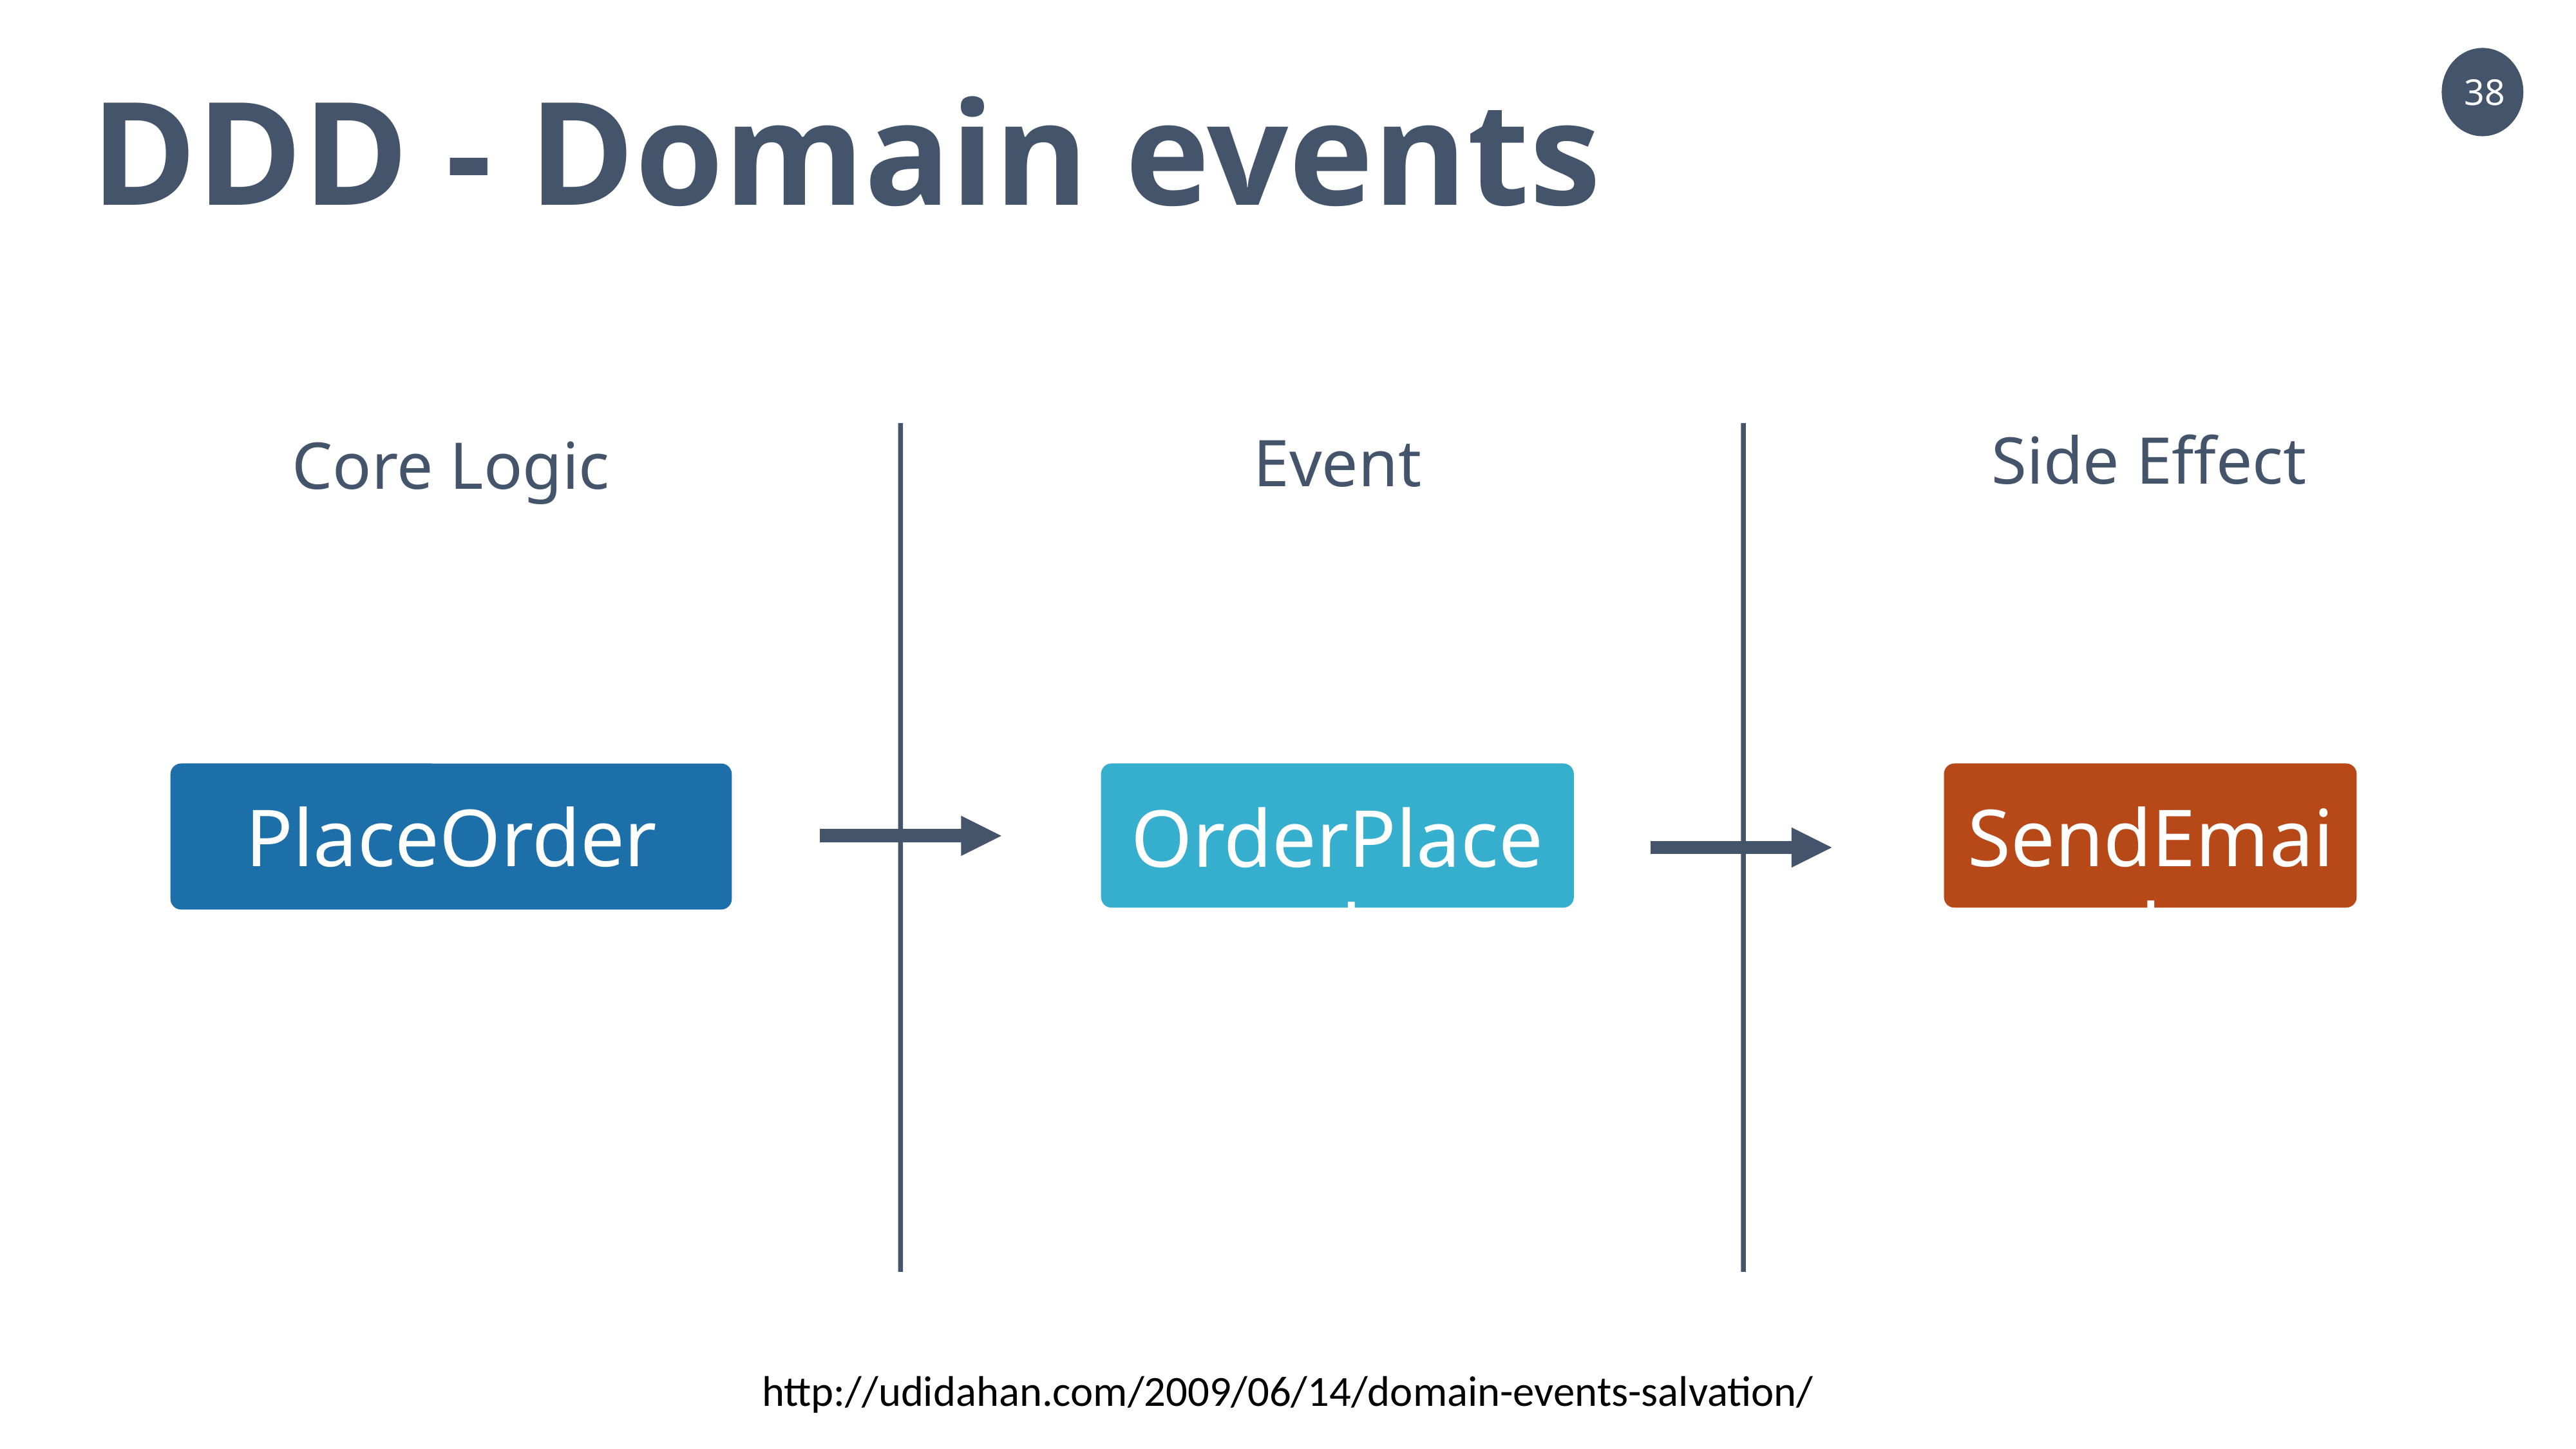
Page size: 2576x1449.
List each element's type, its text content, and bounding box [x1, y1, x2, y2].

text_box http://udidahan.com/2009/06/14/domain-events-salvation/ [0, 1358, 2576, 1420]
text_box SendEmail [1944, 778, 2358, 987]
text_box [898, 422, 904, 835]
text_box Event [1167, 417, 1508, 504]
text_box [1943, 762, 2358, 900]
text_box PlaceOrder [171, 778, 733, 893]
text_box Side Effect [1979, 415, 2320, 502]
text_box OrderPlaced [1101, 779, 1574, 987]
text_box [1740, 422, 1747, 847]
text_box Core Logic [281, 420, 621, 507]
text_box [1740, 848, 1747, 1273]
text_box [898, 836, 904, 1273]
text_box [1100, 762, 1575, 901]
text_box DDD - Domain events [81, 57, 2439, 239]
text_box [169, 762, 733, 911]
